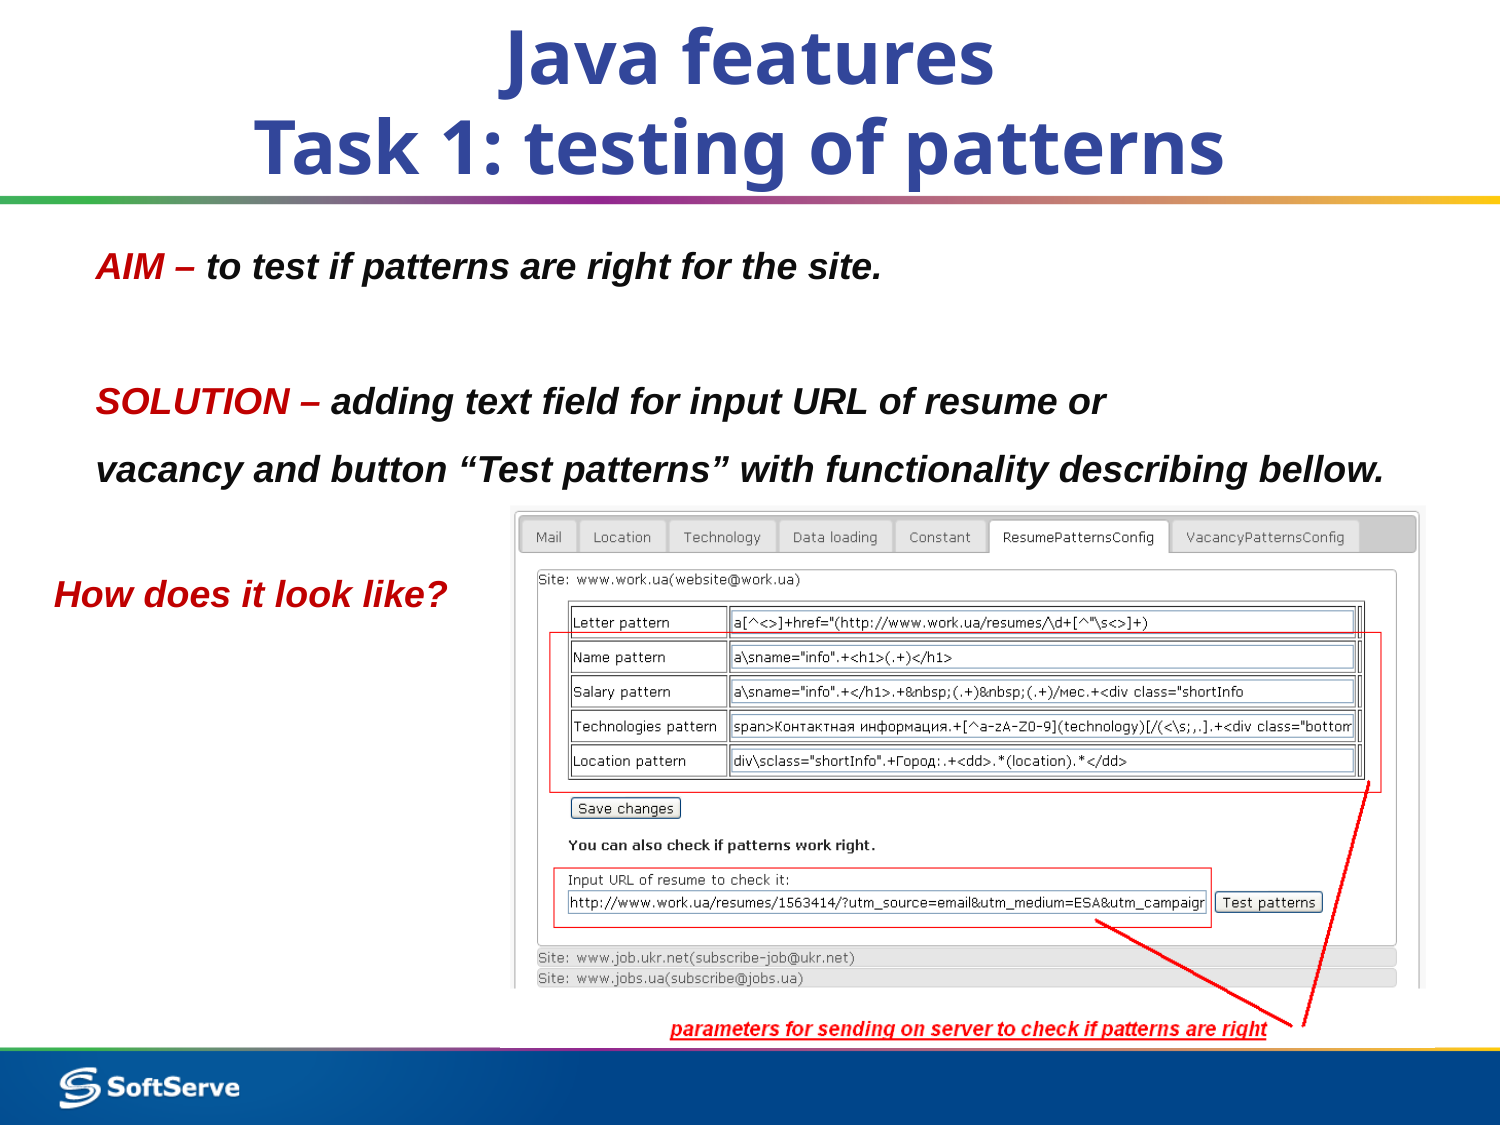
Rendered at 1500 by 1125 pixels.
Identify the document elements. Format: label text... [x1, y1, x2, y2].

text_box How does it look like? [39, 562, 464, 623]
text_box AIM – to test if patterns are right for the site. SOLUTION – adding text field for input URL of resume or vacancy and button “Test patterns” with functionality describing bellow. [80, 212, 1401, 498]
title Java features Task 1: testing of patterns [74, 24, 1426, 176]
picture [0, 0, 1500, 1125]
